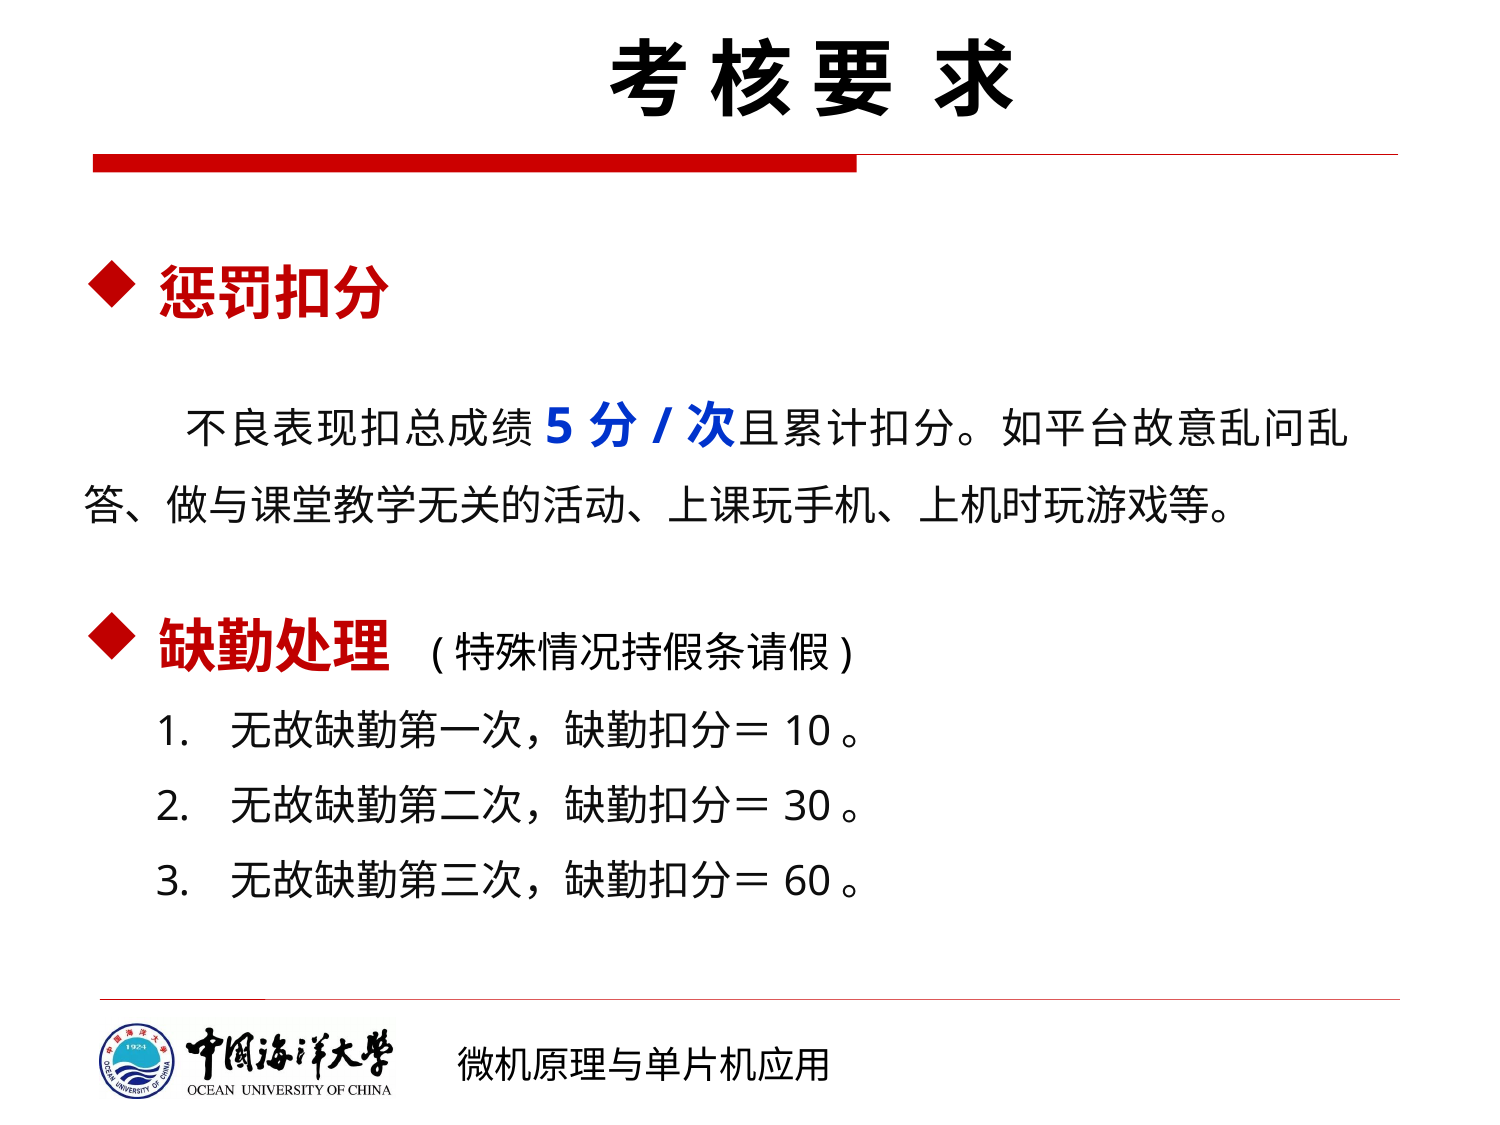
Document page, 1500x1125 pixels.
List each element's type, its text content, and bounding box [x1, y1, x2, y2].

text_box 考 核 要 求 [197, 27, 1426, 125]
text_box 惩罚扣分 不良表现扣总成绩5分/次且累计扣分。如平台故意乱问乱答、做与课堂教学无关的活动、上课玩手机、上机时玩游戏等。 [68, 248, 1365, 536]
picture [99, 1017, 396, 1099]
text_box 缺勤处理 (特殊情况持假条请假) 无故缺勤第一次，缺勤扣分＝10。 无故缺勤第二次，缺勤扣分＝30。 无故缺勤第三次，缺勤扣分＝60。 [68, 601, 1365, 912]
